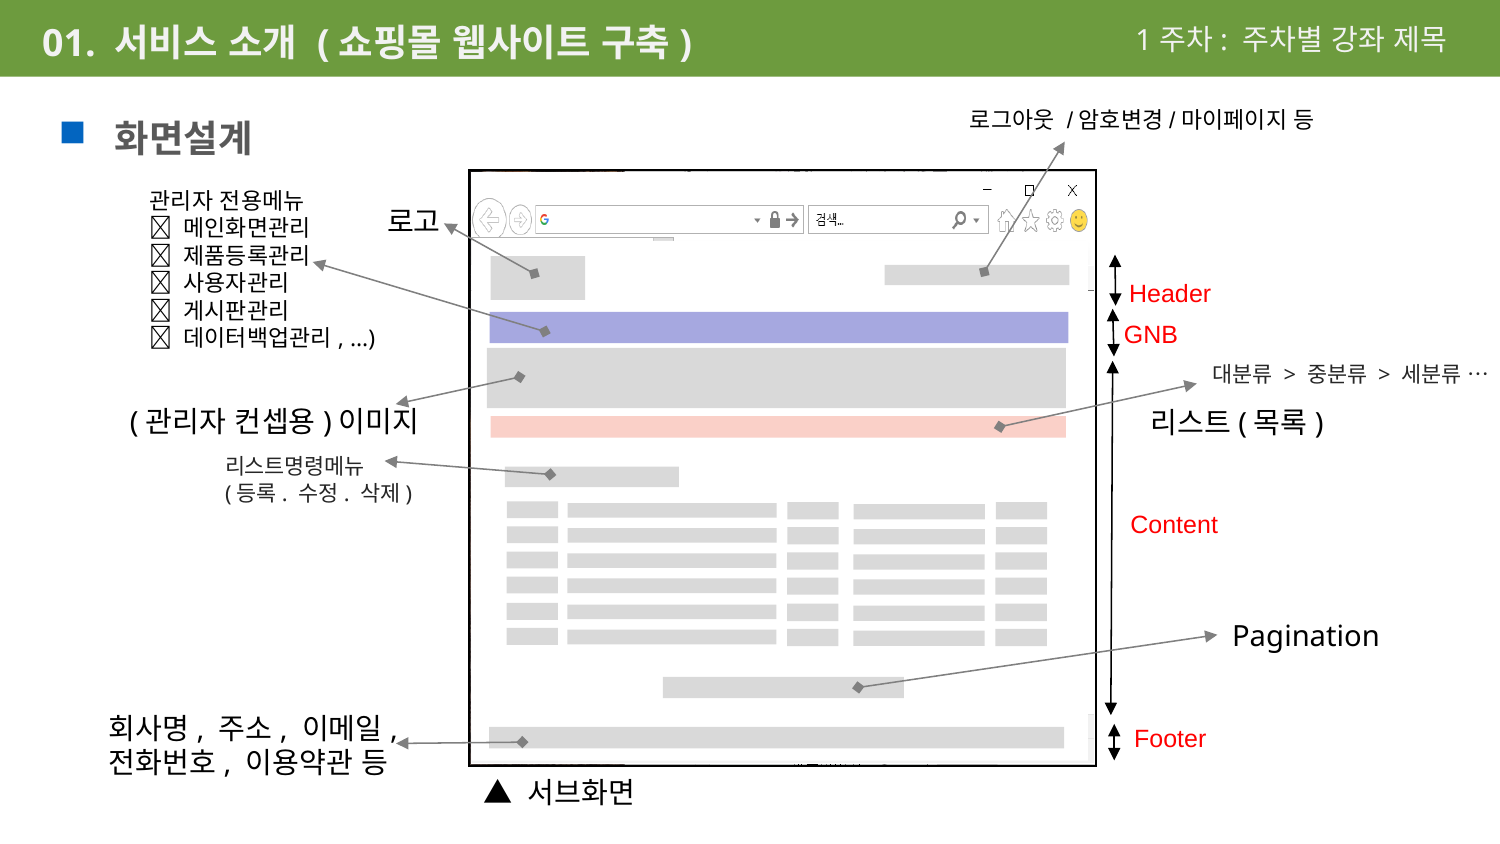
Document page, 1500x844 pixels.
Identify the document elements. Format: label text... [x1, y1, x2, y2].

text_box Content [1115, 500, 1234, 546]
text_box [312, 261, 545, 332]
text_box 화면설계 [43, 85, 1254, 242]
text_box 리스트(목록) [1135, 397, 1431, 447]
text_box Header [1114, 270, 1227, 315]
text_box GNB [1115, 315, 1194, 356]
text_box 회사명, 주소, 이메일, 전화번호, 이용약관 등 [93, 702, 443, 788]
text_box ▲ 서브화면 [468, 766, 663, 817]
picture [469, 170, 1096, 766]
text_box Footer [1119, 715, 1222, 760]
text_box 대분류 > 중분류 > 세분류 … [1197, 353, 1500, 395]
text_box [384, 460, 551, 475]
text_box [999, 383, 1197, 427]
text_box 1주차: 주차별 강좌 제목 [1127, 19, 1467, 66]
list 01. 서비스 소개 (쇼핑몰 웹사이트 구축) [33, 19, 842, 67]
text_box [443, 223, 535, 261]
text_box 관리자 전용메뉴  메인화면관리  제품등록관리  사용자관리  게시판관리  데이터백업관리, …) [135, 178, 463, 359]
text_box (관리자 컨셉용)이미지 [77, 395, 469, 446]
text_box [984, 141, 1066, 273]
text_box 로그아웃 /암호변경/마이페이지 등 [955, 98, 1439, 141]
text_box 리스트명령메뉴 (등록. 수정. 삭제) [210, 445, 427, 513]
text_box Pagination [1217, 609, 1399, 660]
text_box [395, 376, 520, 405]
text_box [858, 634, 1218, 688]
